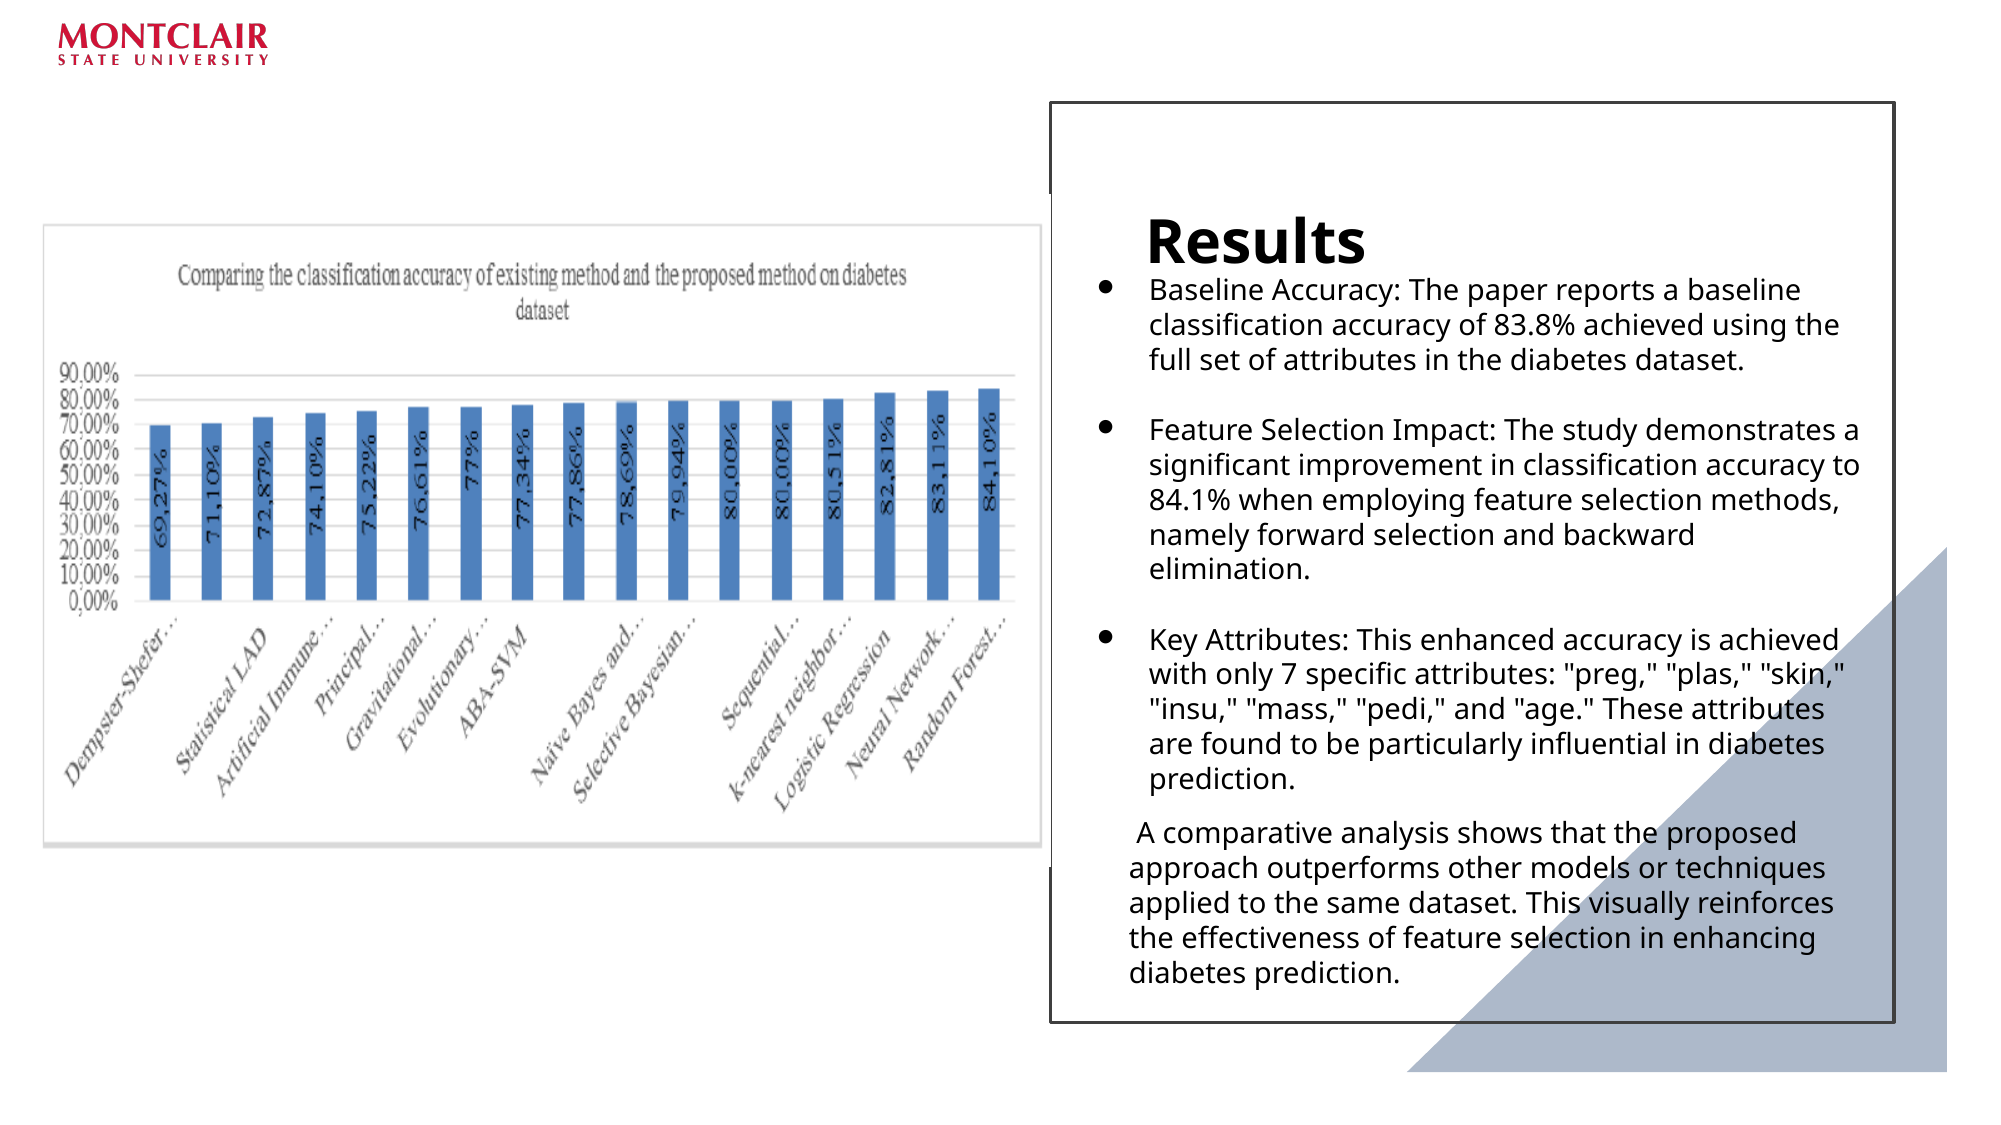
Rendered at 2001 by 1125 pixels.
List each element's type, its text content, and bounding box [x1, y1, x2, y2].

text_box [1406, 547, 1947, 1073]
text_box Baseline Accuracy: The paper reports a baseline classification accuracy of 83.8% achieved using the full set of attributes in the diabetes dataset. Feature Selection Impact: The study demonstrates a significant improvement in classification accuracy to 84.1% when employing feature selection methods, namely forward selection and backward elimination. Key Attributes: This enhanced accuracy is achieved with only 7 specific attributes: "preg," "plas," "skin," "insu," "mass," "pedi," and "age." These attributes are found to be particularly influential in diabetes prediction. [1059, 256, 1878, 655]
text_box [1050, 102, 1895, 1023]
picture [22, 194, 1051, 867]
picture [58, 22, 278, 68]
text_box A comparative analysis shows that the proposed approach outperforms other models or techniques applied to the same dataset. This visually reinforces the effectiveness of feature selection in enhancing diabetes prediction. [1091, 799, 1878, 1061]
text_box Results [1130, 195, 1441, 256]
